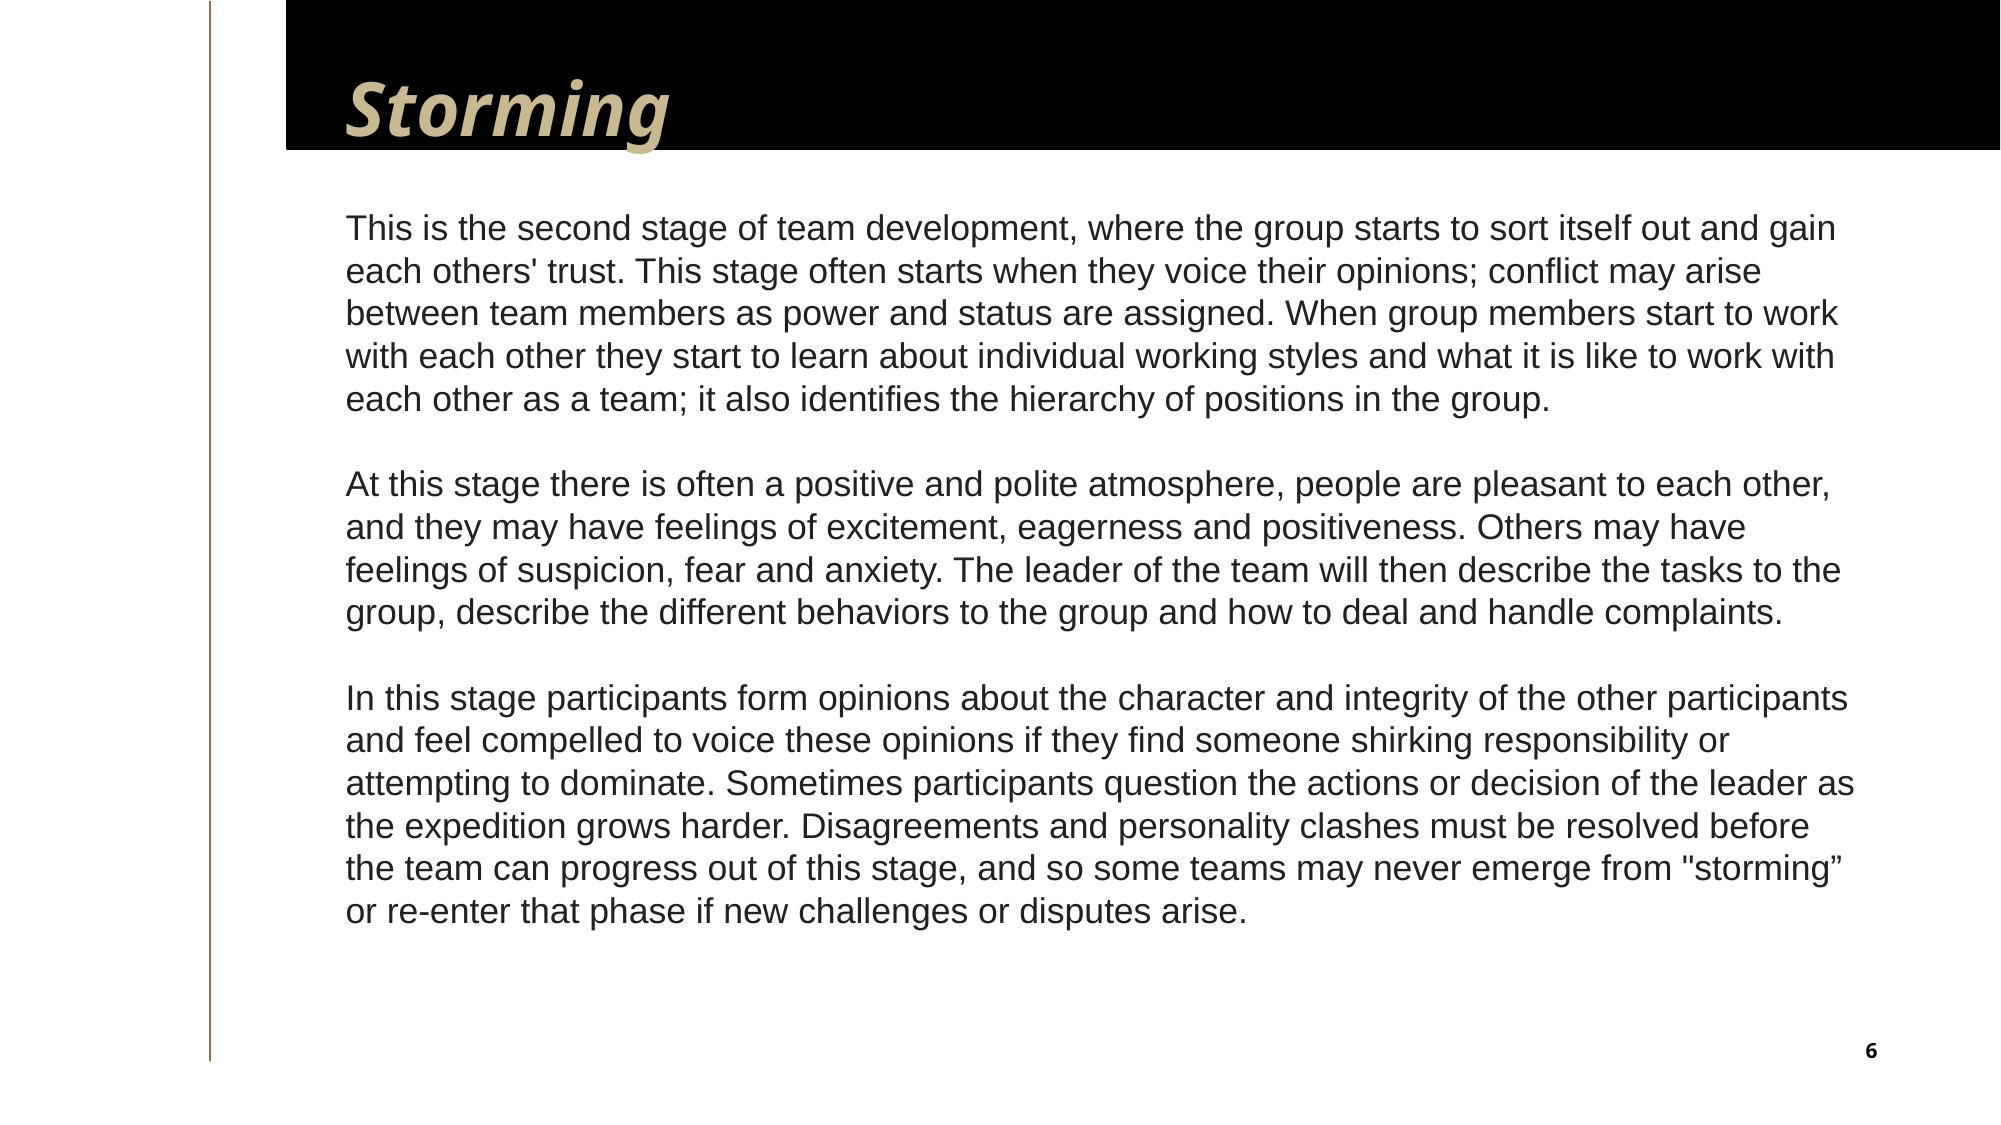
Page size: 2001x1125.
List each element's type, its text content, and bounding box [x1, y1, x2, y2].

title Storming [343, 69, 1659, 159]
slide_number 6 [1831, 1021, 1912, 1082]
list This is the second stage of team development, where the group starts to sort itself out and gain each others' trust. This stage often starts when they voice their opinions; conflict may arise between team members as power and status are assigned. When group members start to work with each other they start to learn about individual working styles and what it is like to work with each other as a team; it also identifies the hierarchy of positions in the group. At this stage there is often a positive and polite atmosphere, people are pleasant to each other, and they may have feelings of excitement, eagerness and positiveness. Others may have feelings of suspicion, fear and anxiety. The leader of the team will then describe the tasks to the group, describe the different behaviors to the group and how to deal and handle complaints. In this stage participants form opinions about the character and integrity of the other participants and feel compelled to voice these opinions if they find someone shirking responsibility or attempting to dominate. Sometimes participants question the actions or decision of the leader as the expedition grows harder. Disagreements and personality clashes must be resolved before the team can progress out of this stage, and so some teams may never emerge from "storming” or re-enter that phase if new challenges or disputes arise. [345, 204, 1863, 1022]
